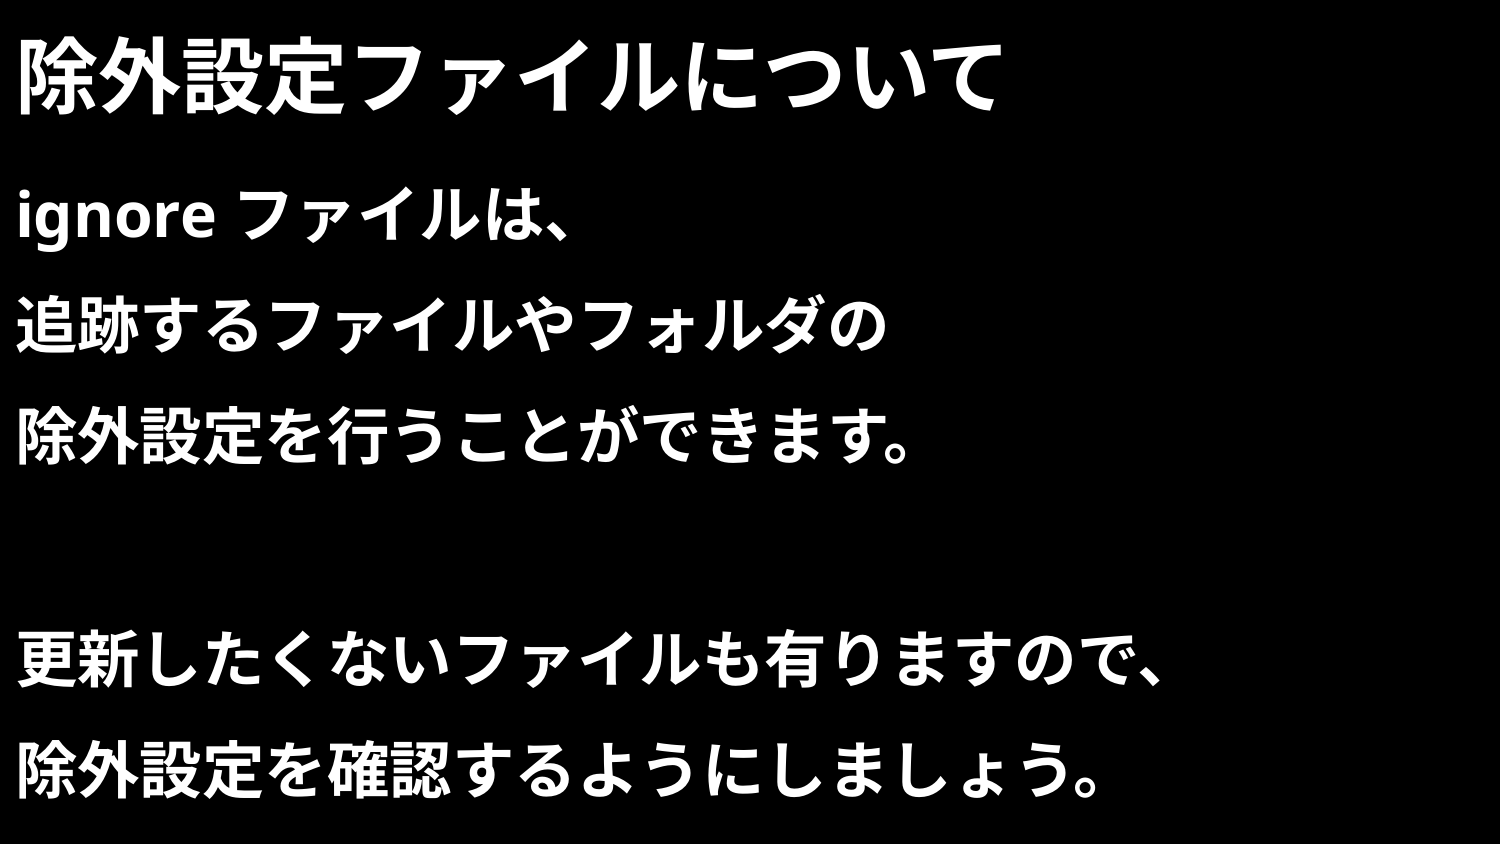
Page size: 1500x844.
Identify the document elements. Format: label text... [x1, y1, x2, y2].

title 除外設定ファイルについて [0, 0, 1500, 149]
list ignoreファイルは、 追跡するファイルやフォルダの 除外設定を行うことができます。 更新したくないファイルも有りますので、 除外設定を確認するようにしましょう。 [0, 149, 1500, 844]
